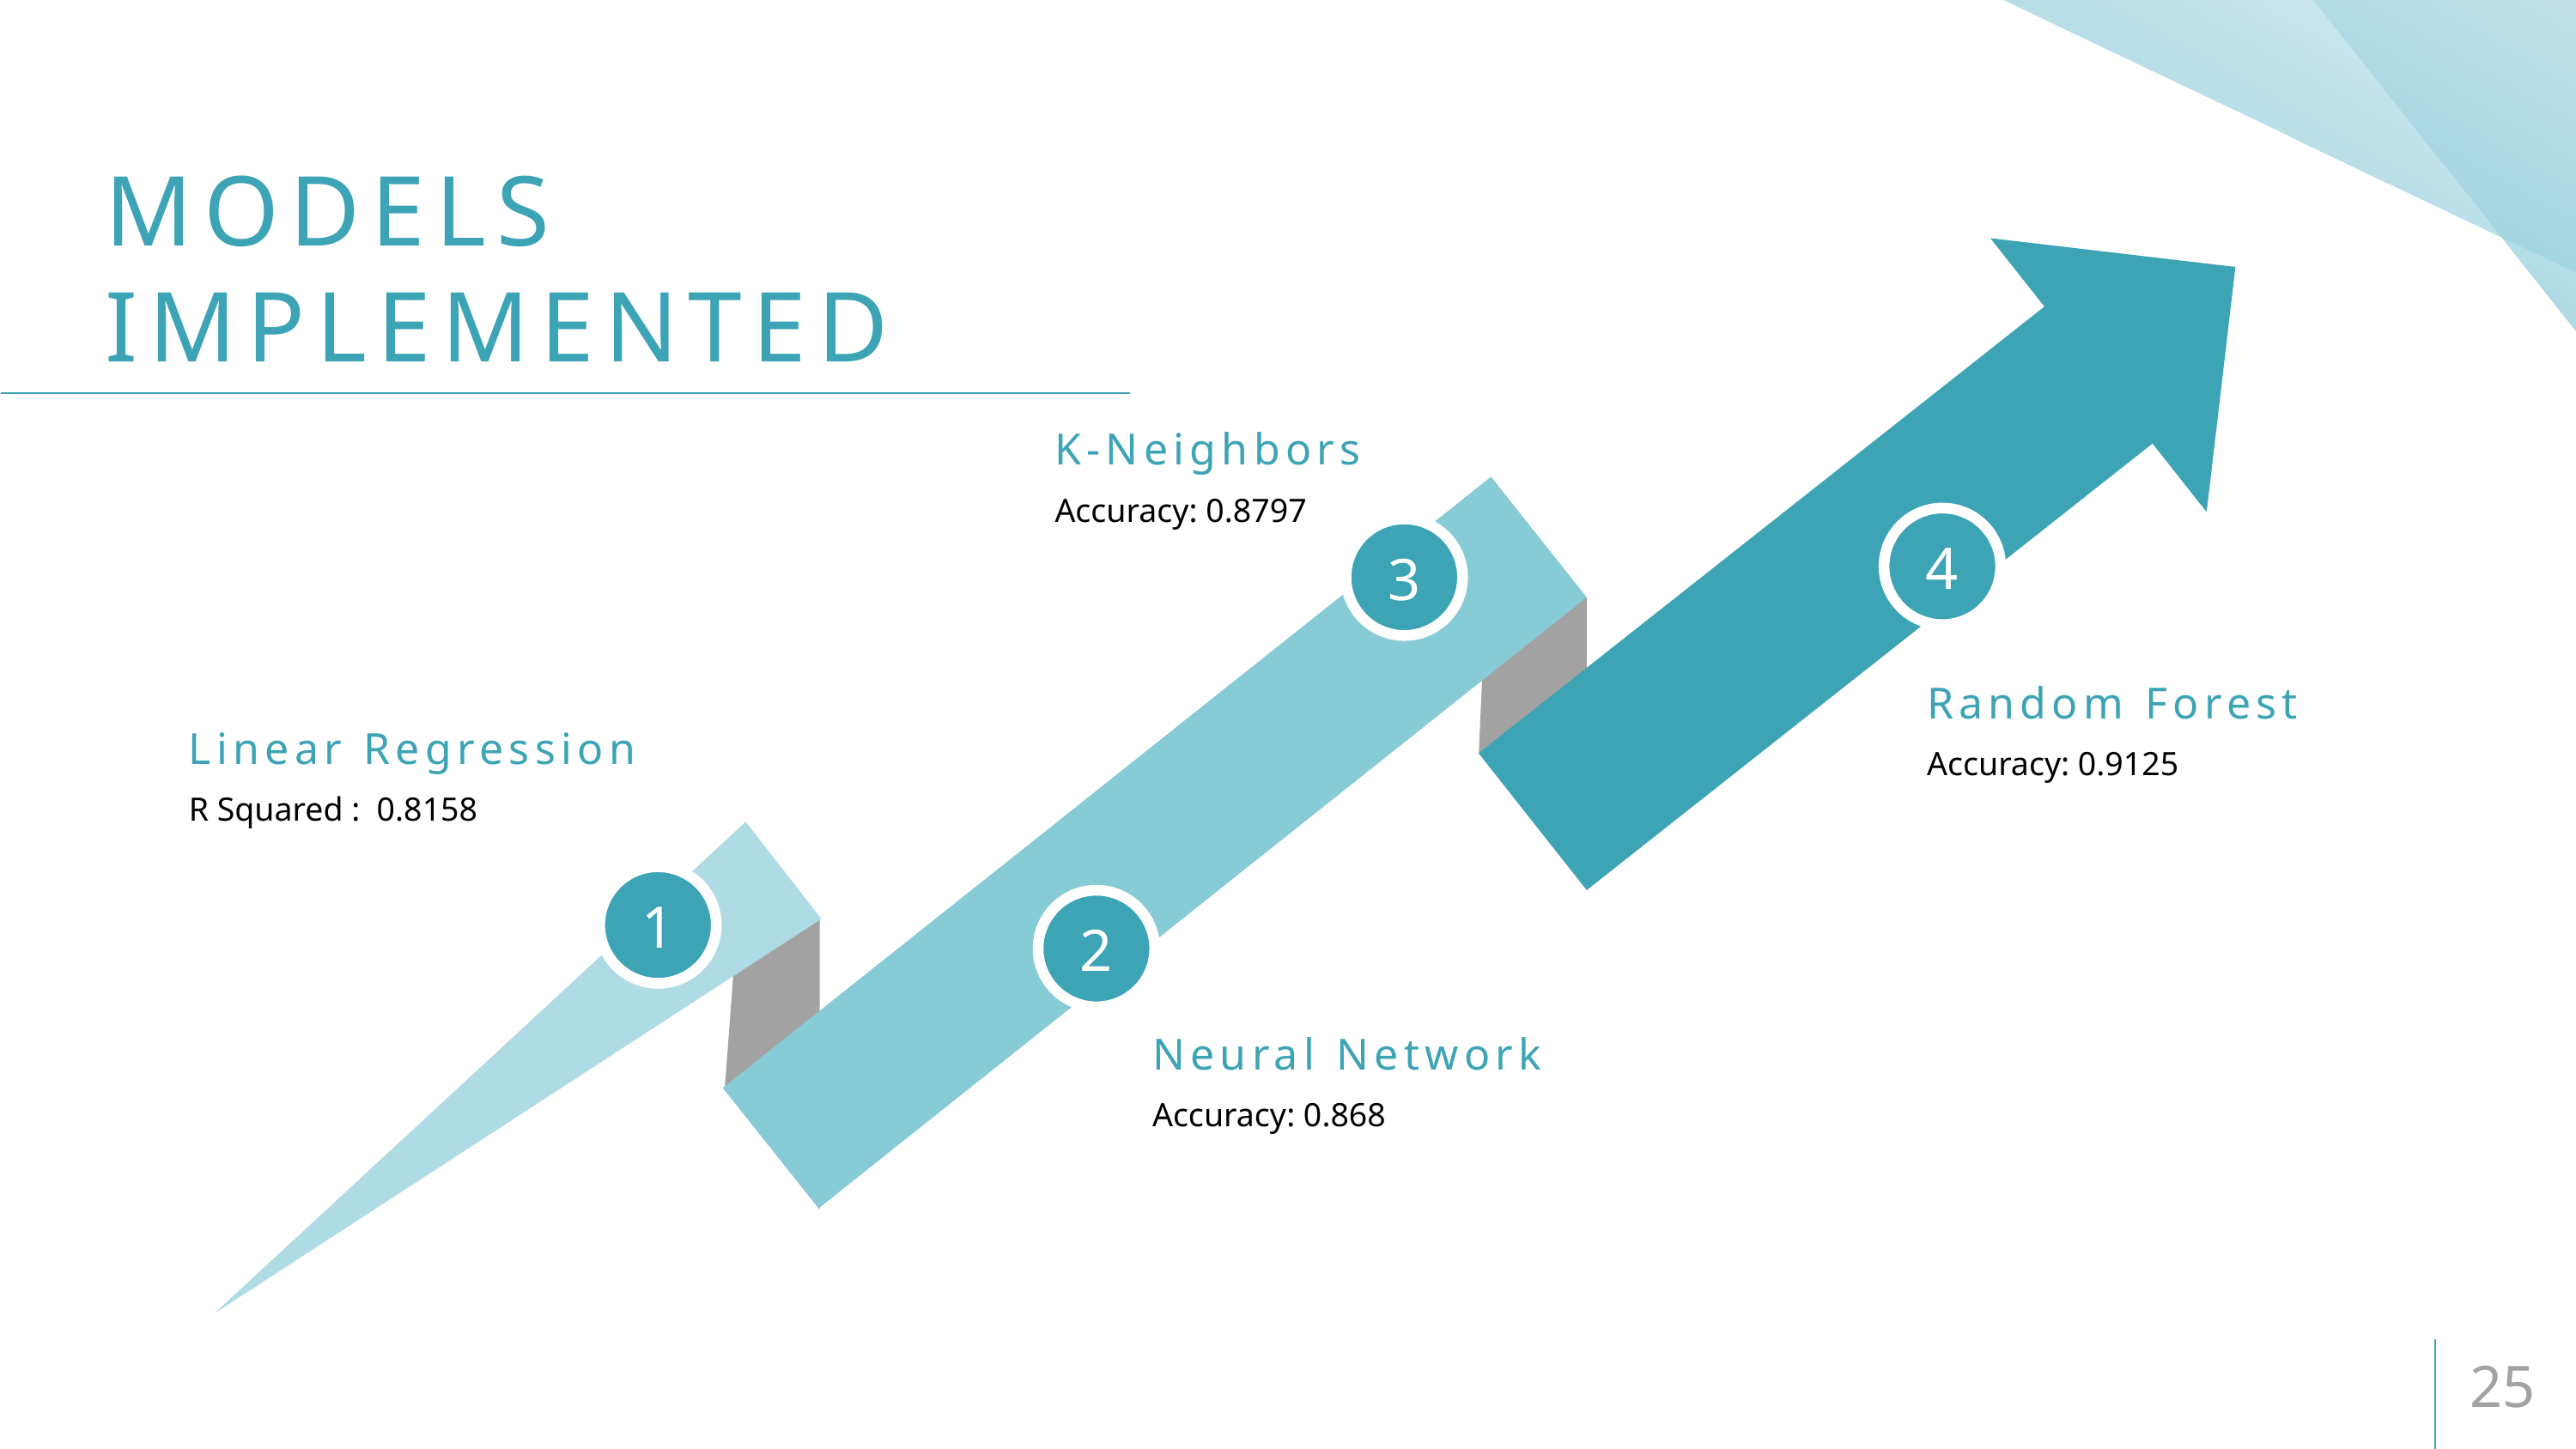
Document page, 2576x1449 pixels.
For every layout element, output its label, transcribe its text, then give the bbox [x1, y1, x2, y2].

list K-Neighbors [1031, 394, 1640, 486]
list Accuracy: 0.9125 [1904, 739, 2512, 954]
list Neural Network [1129, 998, 1737, 1090]
slide_number 25 [2446, 1350, 2575, 1428]
list Linear Regression [166, 694, 774, 785]
list R Squared : 0.8158 [166, 785, 774, 999]
list MODELS IMPLEMENTED [82, 81, 1035, 393]
list Accuracy: 0.8797 [1031, 486, 1640, 700]
list Random Forest [1904, 648, 2512, 739]
list Accuracy: 0.868 [1129, 1090, 1737, 1304]
